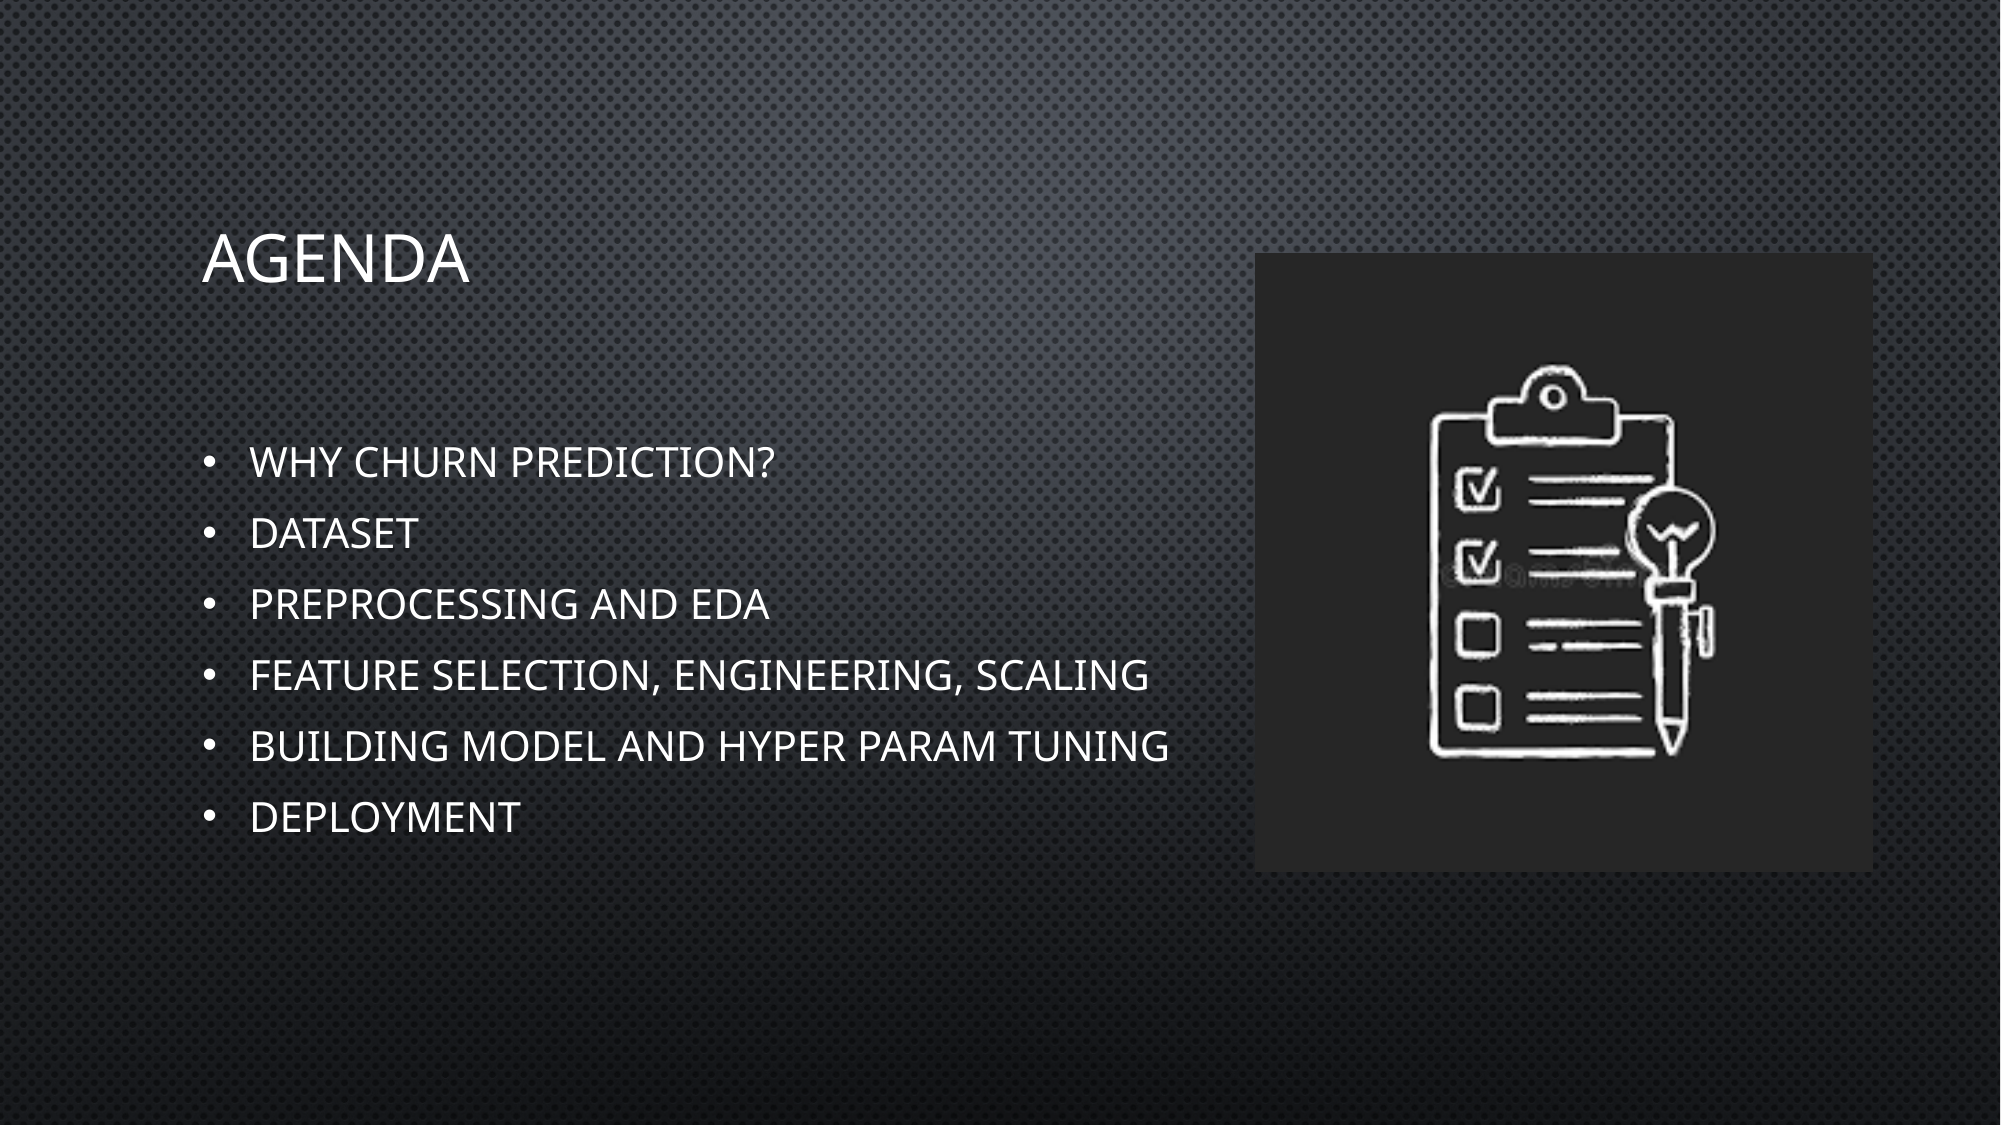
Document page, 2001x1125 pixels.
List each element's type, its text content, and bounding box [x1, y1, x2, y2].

list Why churn prediction? Dataset Preprocessing and EDA Feature selection, engineering, scaling Building model and hyper param tuning Deployment [187, 382, 1813, 895]
picture [1254, 253, 1874, 872]
title agenda [187, 99, 1813, 382]
